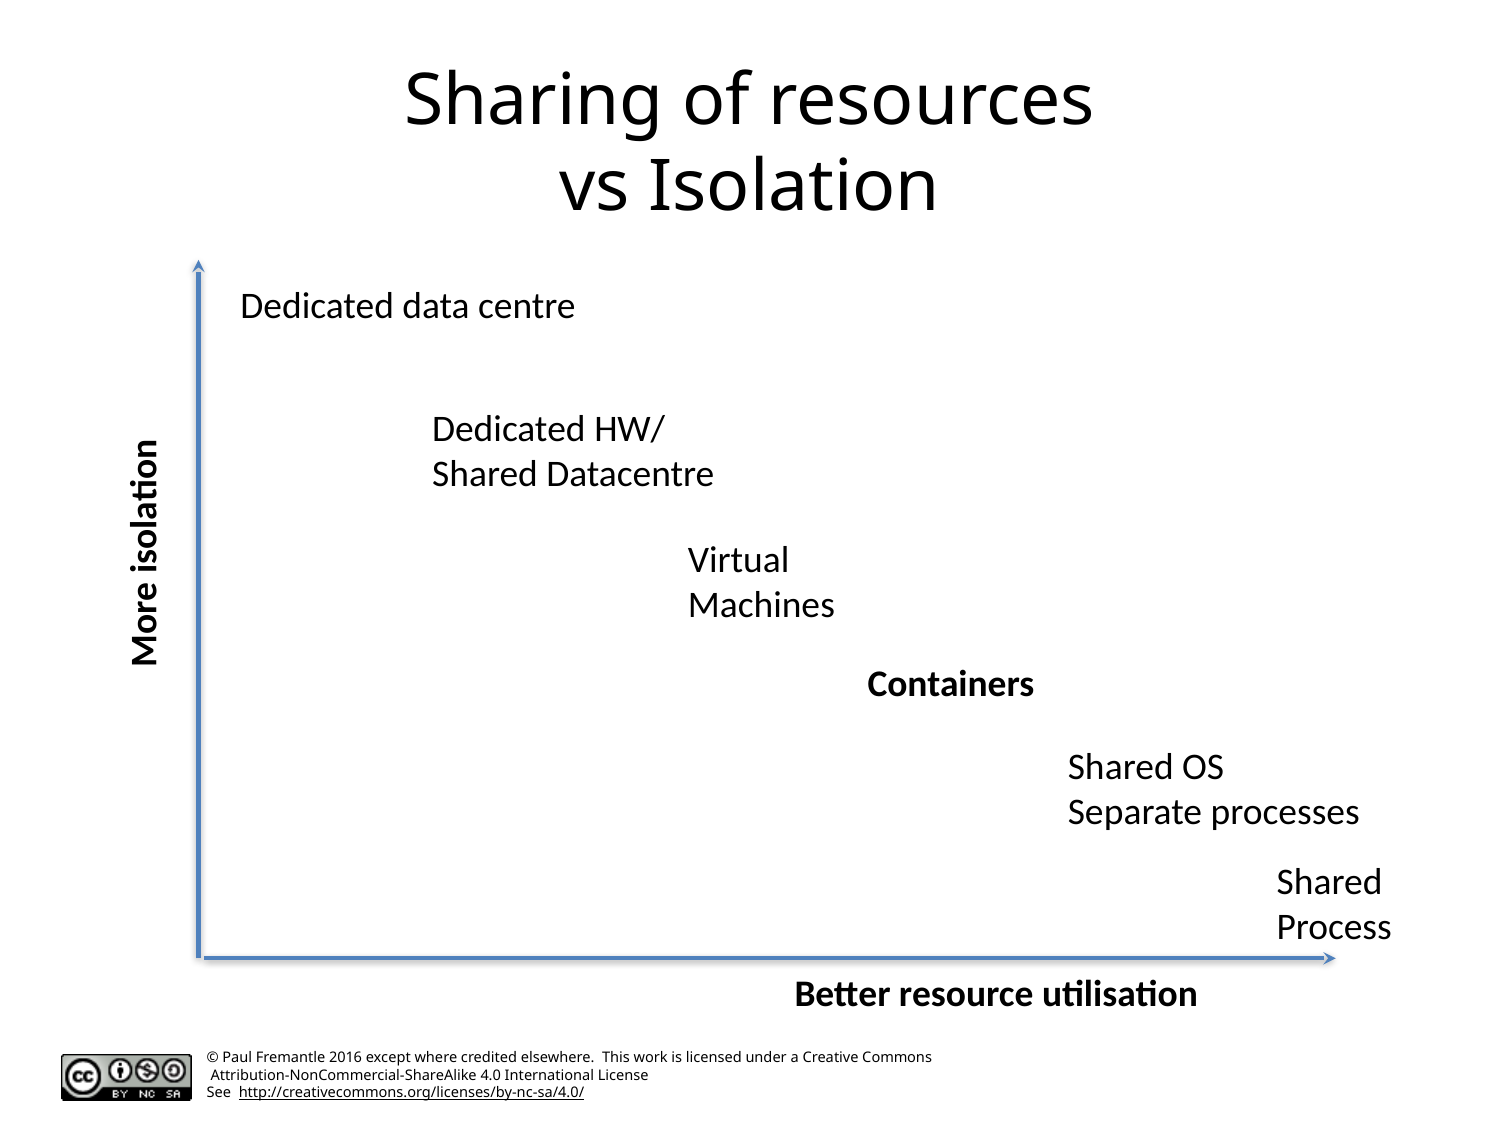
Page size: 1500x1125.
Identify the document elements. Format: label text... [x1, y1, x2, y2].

title Sharing of resources vs Isolation [75, 45, 1425, 233]
text_box Dedicated data centre [225, 273, 598, 334]
text_box Virtual Machines [672, 527, 853, 633]
text_box Dedicated HW/ Shared Datacentre [417, 396, 736, 502]
text_box Containers [852, 651, 1054, 712]
picture [61, 1054, 192, 1101]
text_box Better resource utilisation [779, 965, 1336, 1022]
text_box Shared OS Separate processes [1053, 734, 1381, 840]
text_box More isolation [111, 421, 172, 683]
text_box Shared Process [1261, 850, 1410, 956]
